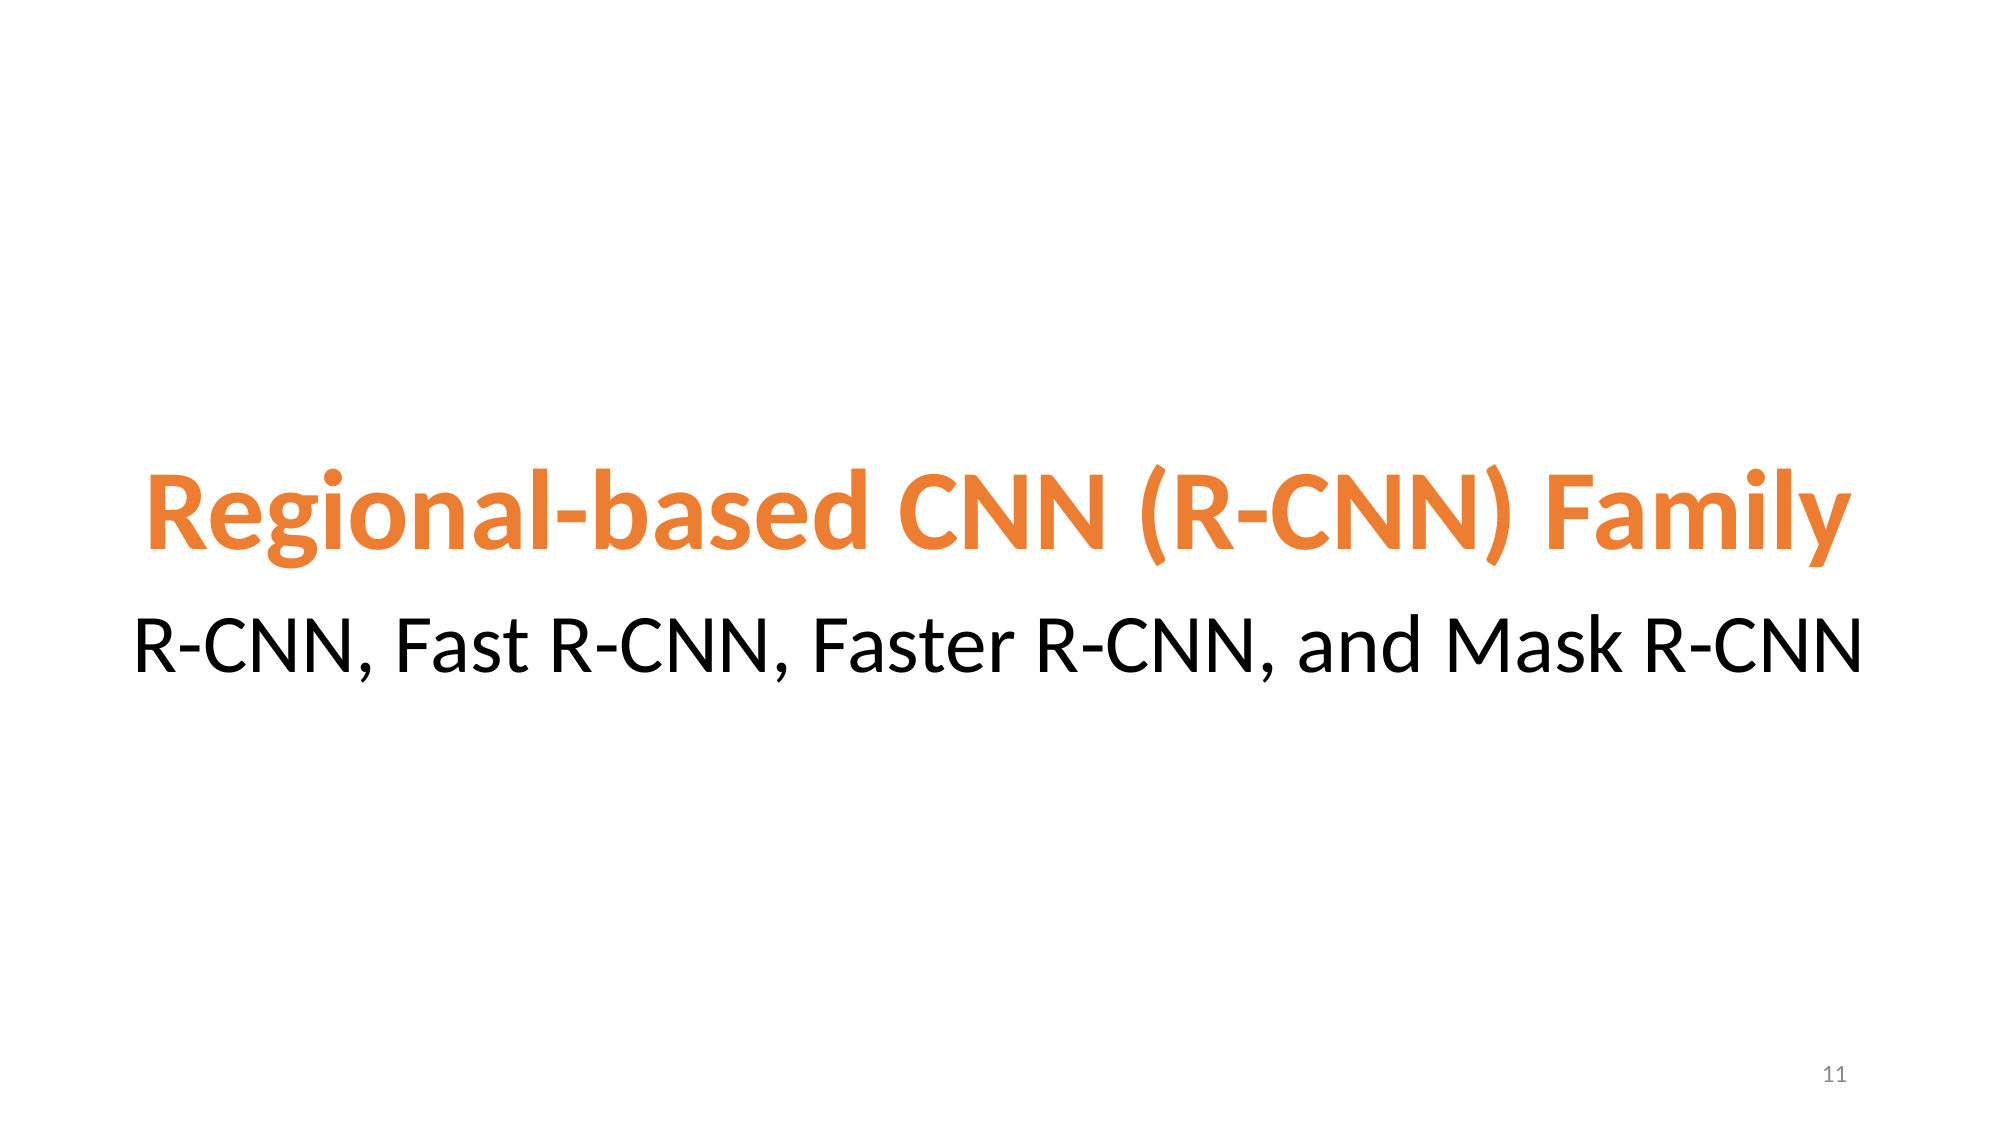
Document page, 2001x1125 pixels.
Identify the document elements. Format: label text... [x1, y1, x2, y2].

slide_number 11 [1412, 1042, 1863, 1103]
text_box R-CNN, Fast R-CNN, Faster R-CNN, and Mask R-CNN [117, 581, 1883, 697]
text_box Regional-based CNN (R-CNN) Family [130, 427, 1870, 580]
